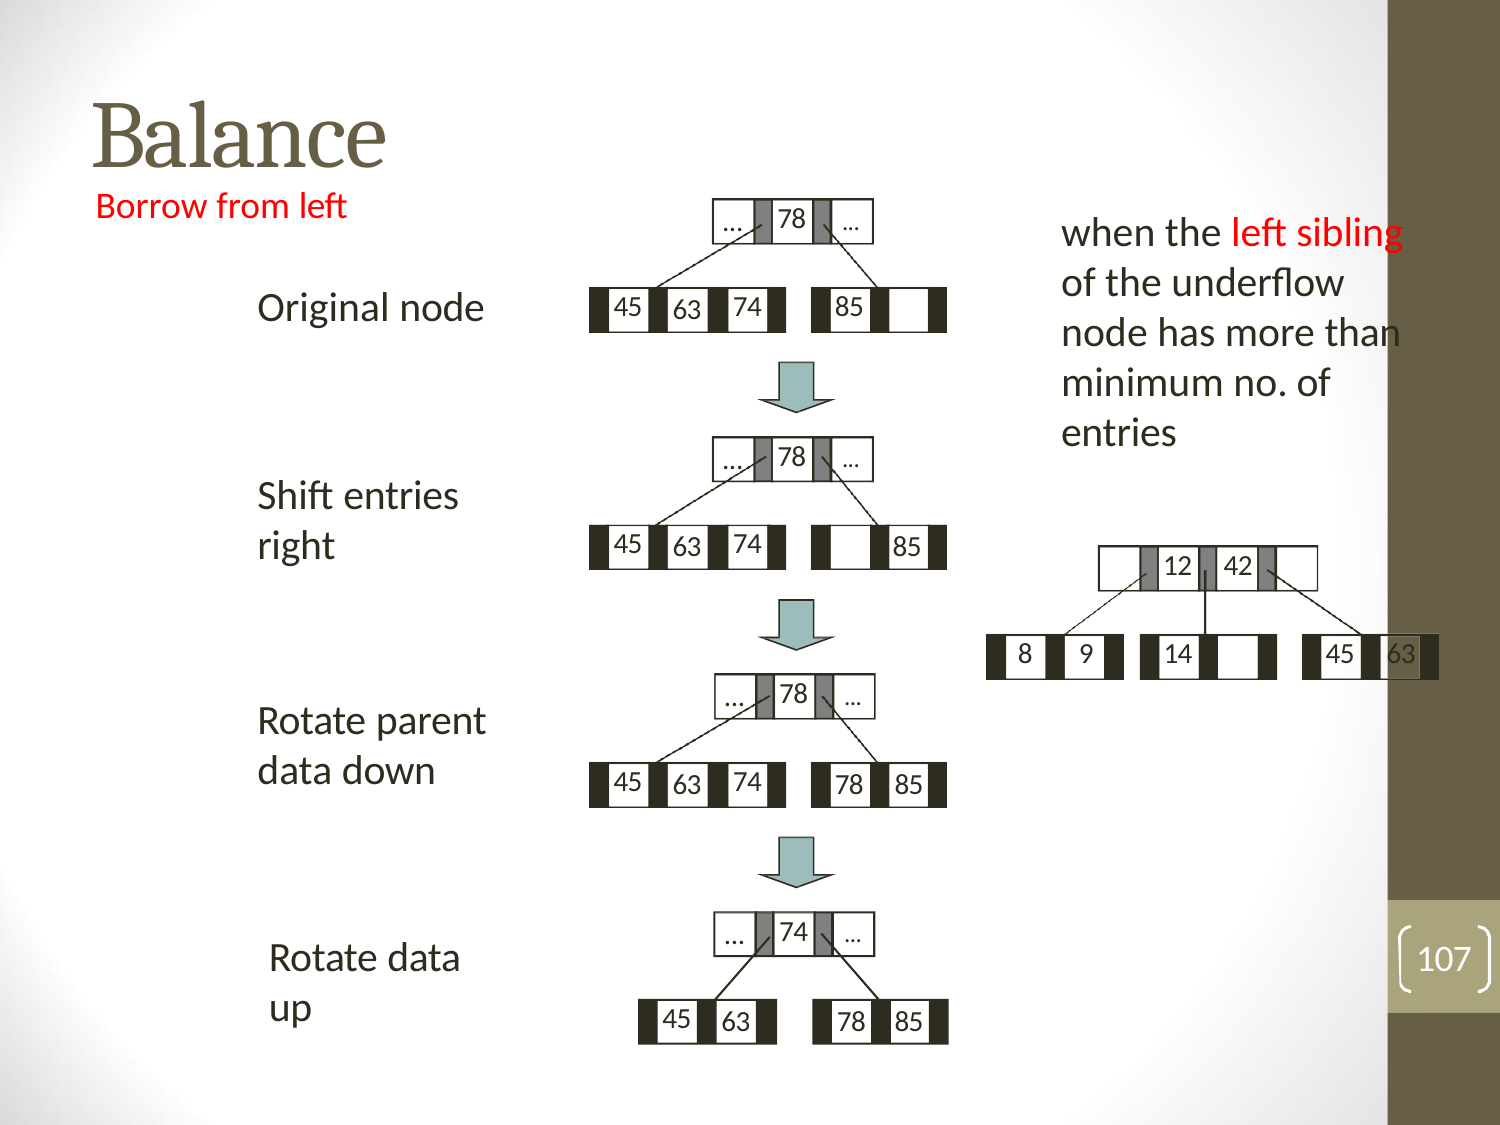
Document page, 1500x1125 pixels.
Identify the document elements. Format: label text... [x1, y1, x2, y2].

text_box up [266, 988, 315, 1031]
text_box [1398, 925, 1412, 994]
text_box when the left sibling of the underflow node has more than minimum no. of entries [1058, 202, 1407, 456]
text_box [757, 361, 836, 414]
text_box Rotate parent data down [255, 690, 492, 793]
title Balance Borrow from left [87, 76, 401, 266]
text_box Shift entries right [255, 465, 464, 568]
text_box 107 [1414, 932, 1476, 980]
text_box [757, 598, 836, 652]
picture [0, 0, 1439, 1125]
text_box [757, 836, 836, 889]
text_box Original node [255, 277, 488, 331]
text_box Rotate data [266, 927, 467, 981]
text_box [637, 911, 949, 1045]
text_box [1477, 925, 1492, 994]
